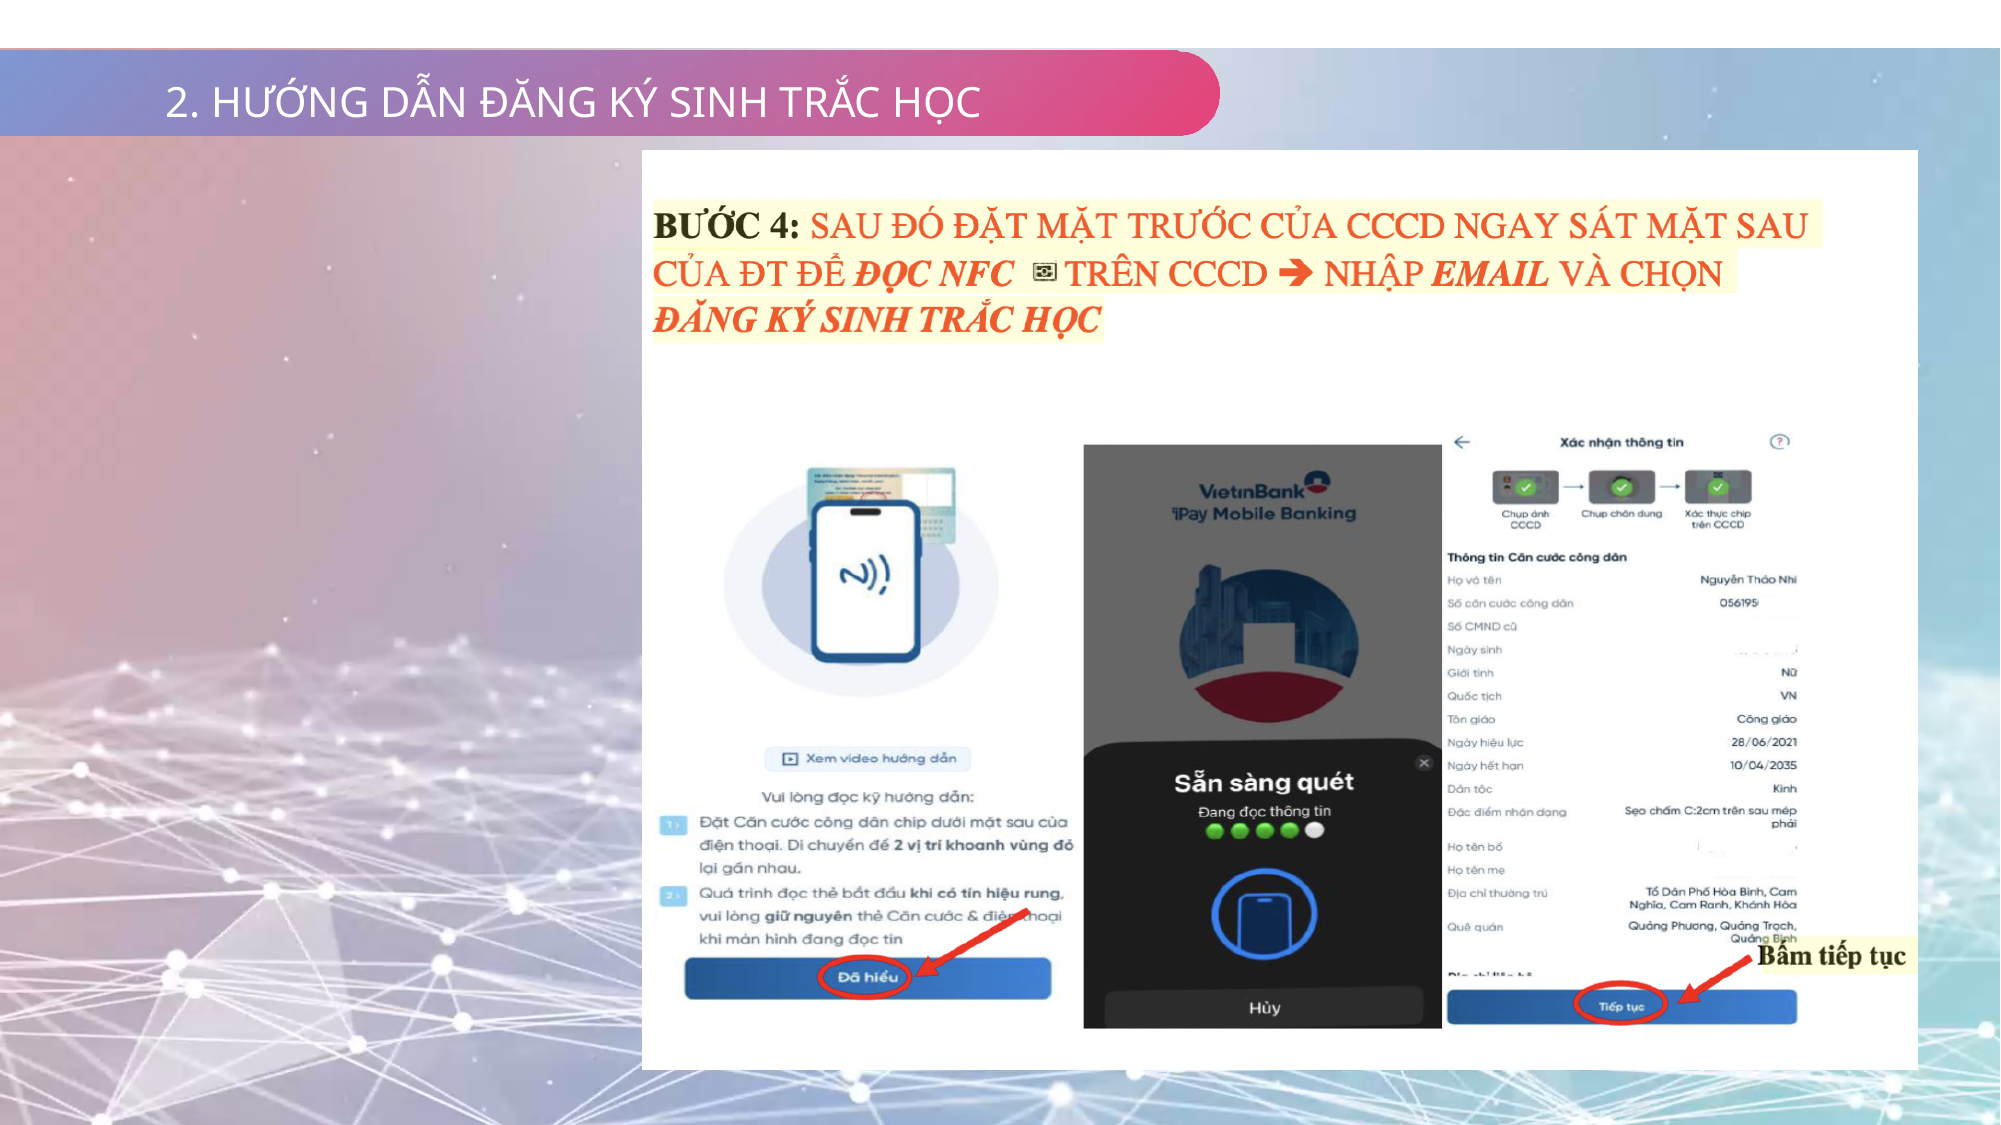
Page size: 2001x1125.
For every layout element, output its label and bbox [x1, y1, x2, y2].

picture [642, 150, 1918, 1071]
text_box [0, 47, 2000, 1125]
